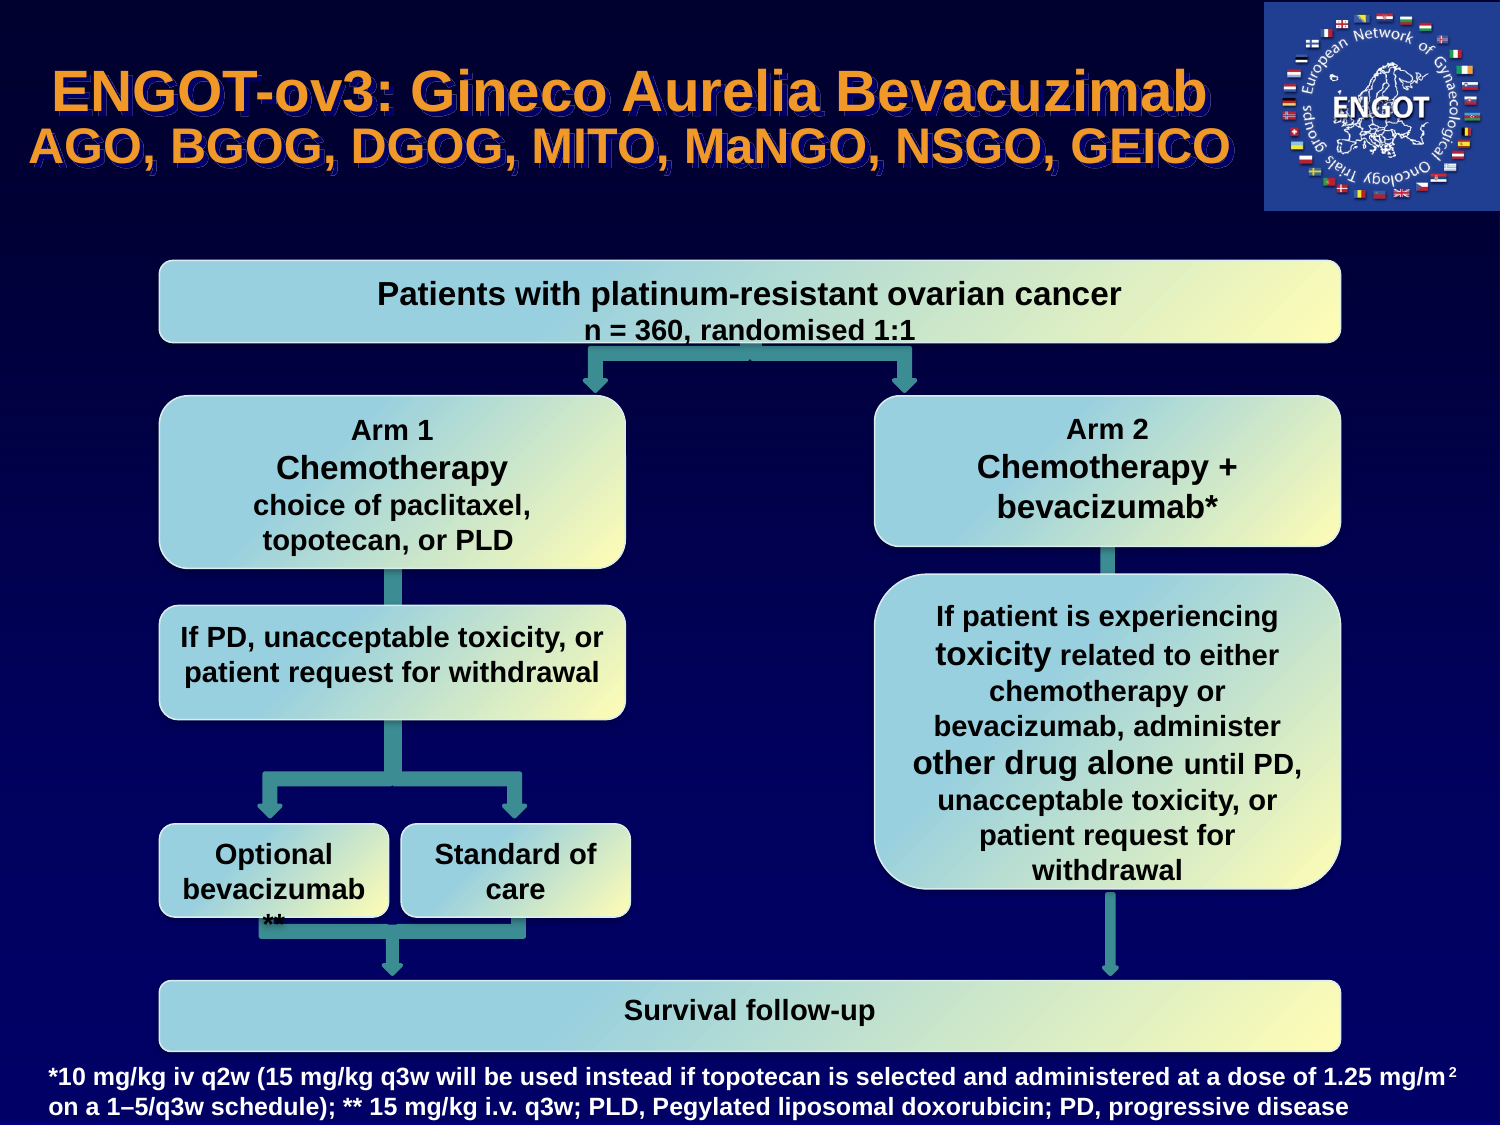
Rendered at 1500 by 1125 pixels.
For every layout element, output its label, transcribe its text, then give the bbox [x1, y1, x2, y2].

picture [1264, 1, 1500, 211]
list *10 mg/kg iv q2w (15 mg/kg q3w will be used instead if topotecan is selected and administered at a dose of 1.25 mg/m2 on a 1–5/q3w schedule); ** 15 mg/kg i.v. q3w; PLD, Pegylated liposomal doxorubicin; PD, progressive disease [14, 1052, 1491, 1125]
title ENGOT-ov3: Gineco Aurelia Bevacuzimab AGO, BGOG, DGOG, MITO, MaNGO, NSGO, GEICO [4, 24, 1257, 213]
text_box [159, 260, 1341, 1052]
